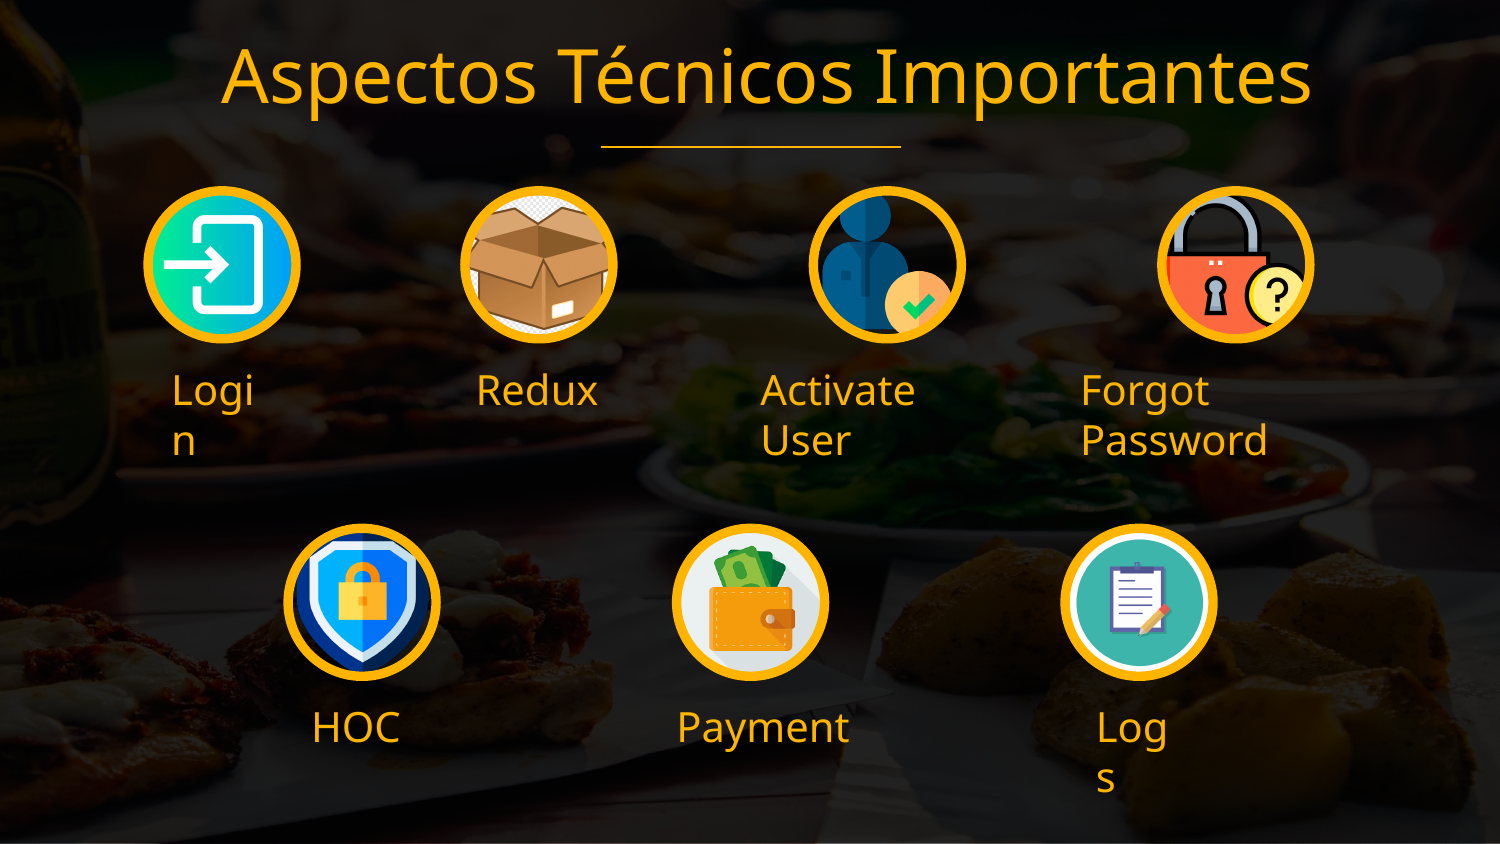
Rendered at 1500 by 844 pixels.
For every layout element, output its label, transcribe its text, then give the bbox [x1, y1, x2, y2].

picture [287, 528, 437, 677]
text_box Aspectos Técnicos Importantes [143, 21, 1393, 128]
picture [813, 190, 962, 340]
picture [1064, 528, 1214, 677]
picture [676, 528, 825, 677]
text_box HOC [296, 693, 429, 760]
text_box Forgot Password [1065, 356, 1407, 422]
picture [464, 190, 614, 340]
picture [147, 190, 297, 340]
text_box [0, 0, 1500, 844]
text_box Payment [661, 693, 874, 760]
text_box Redux [460, 356, 618, 422]
picture [1161, 190, 1311, 340]
text_box Activate User [745, 356, 1030, 422]
text_box Logs [1080, 693, 1198, 760]
text_box Login [156, 356, 289, 422]
